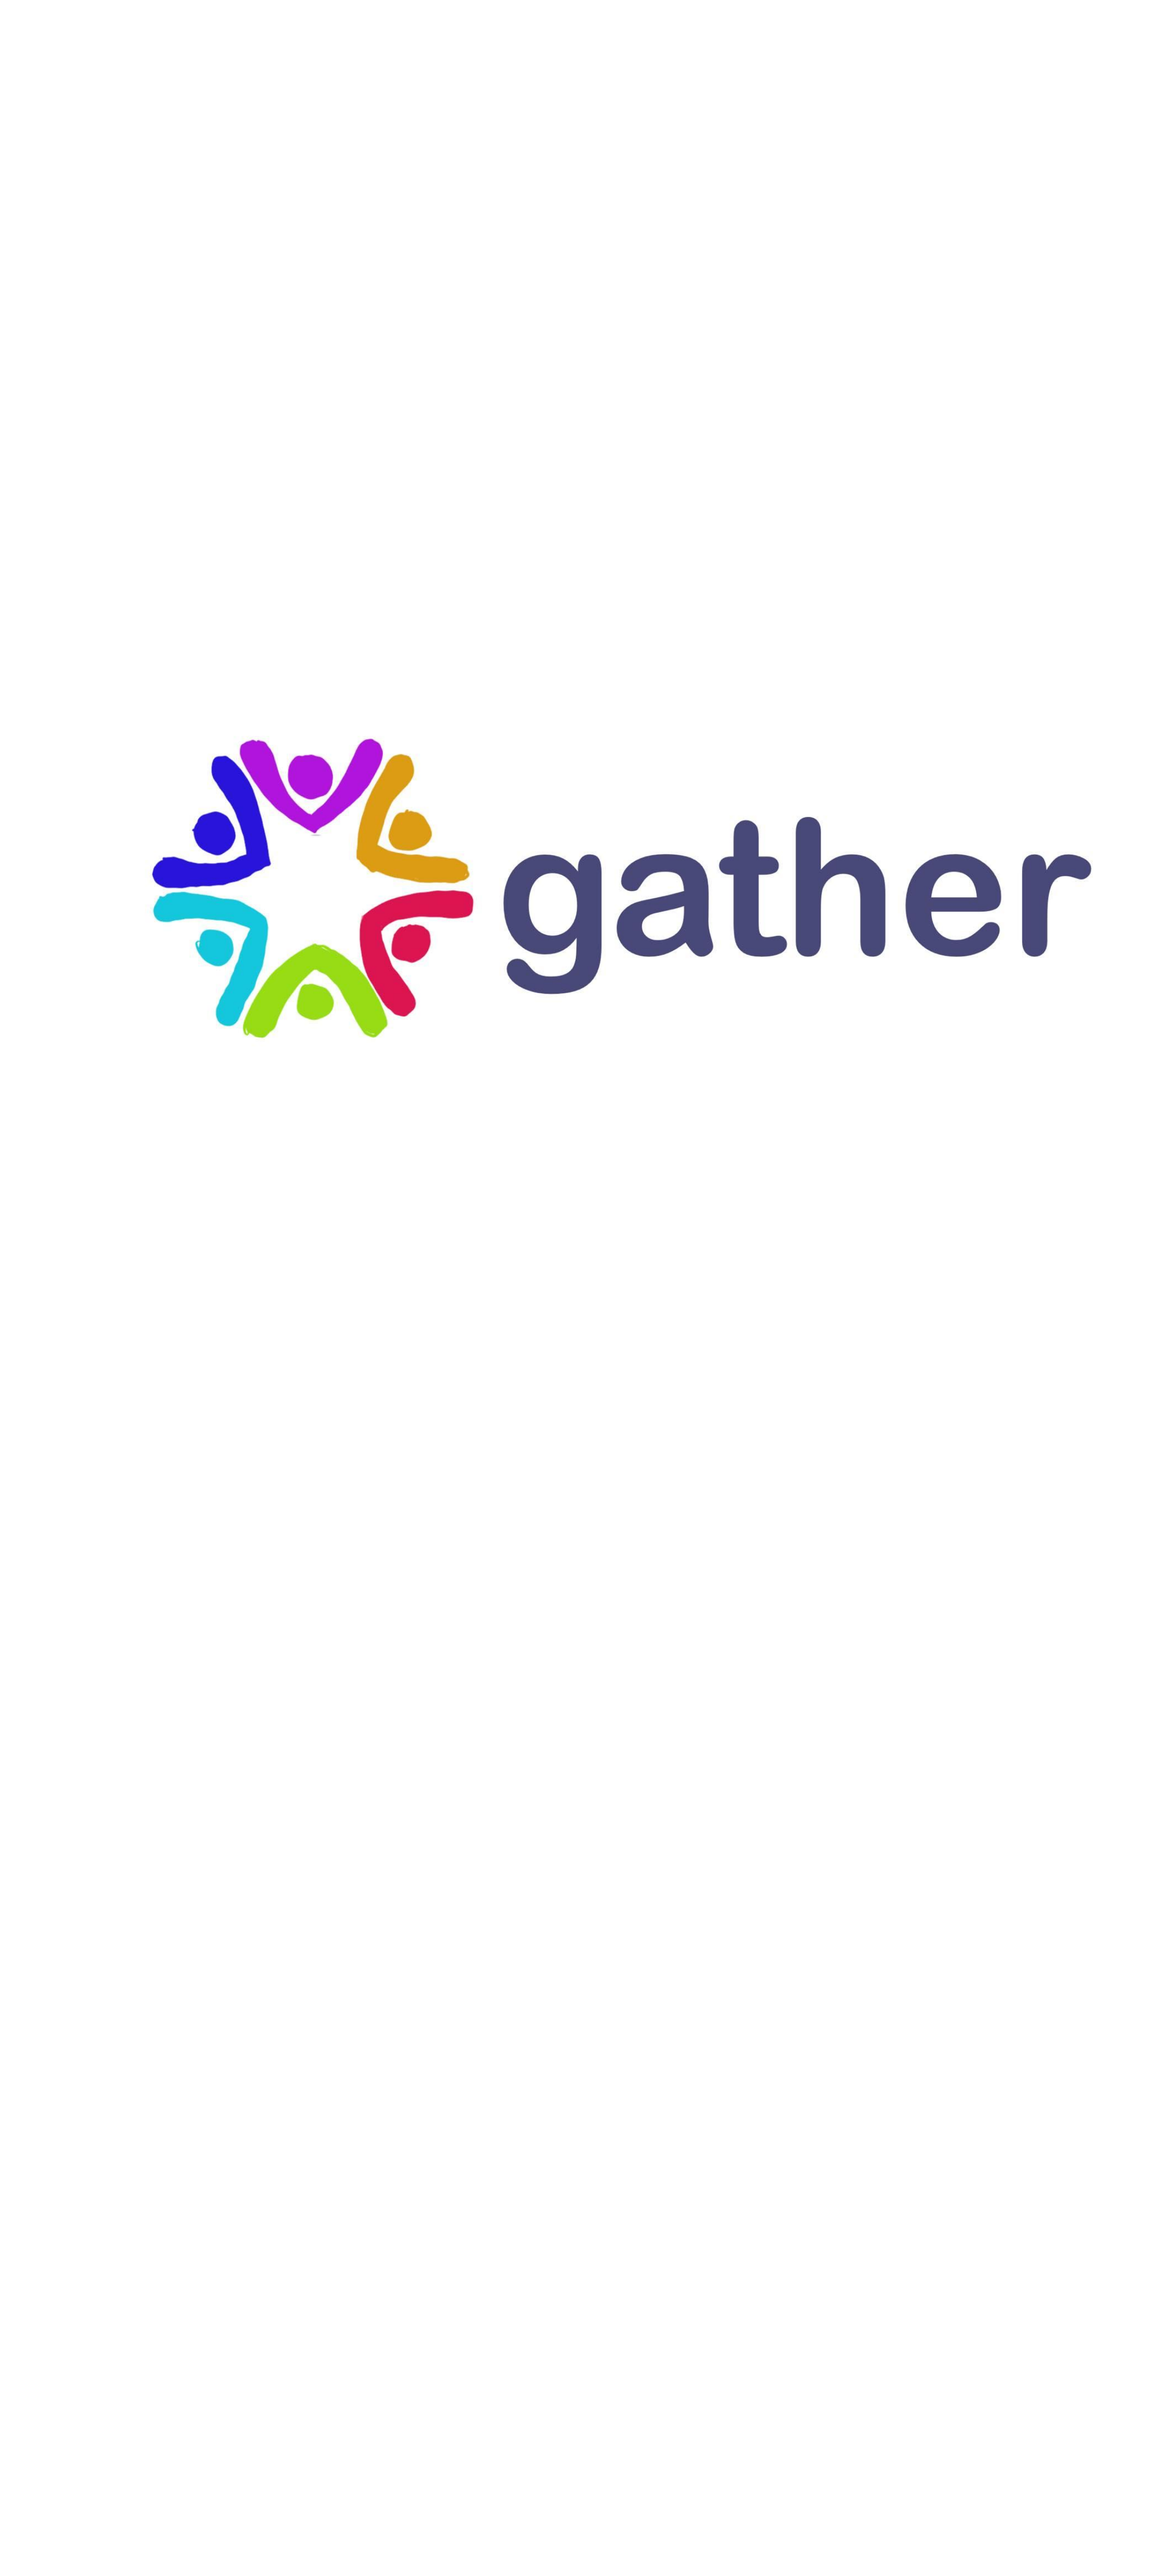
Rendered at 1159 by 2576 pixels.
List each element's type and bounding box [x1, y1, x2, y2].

picture [12, 523, 1147, 1316]
